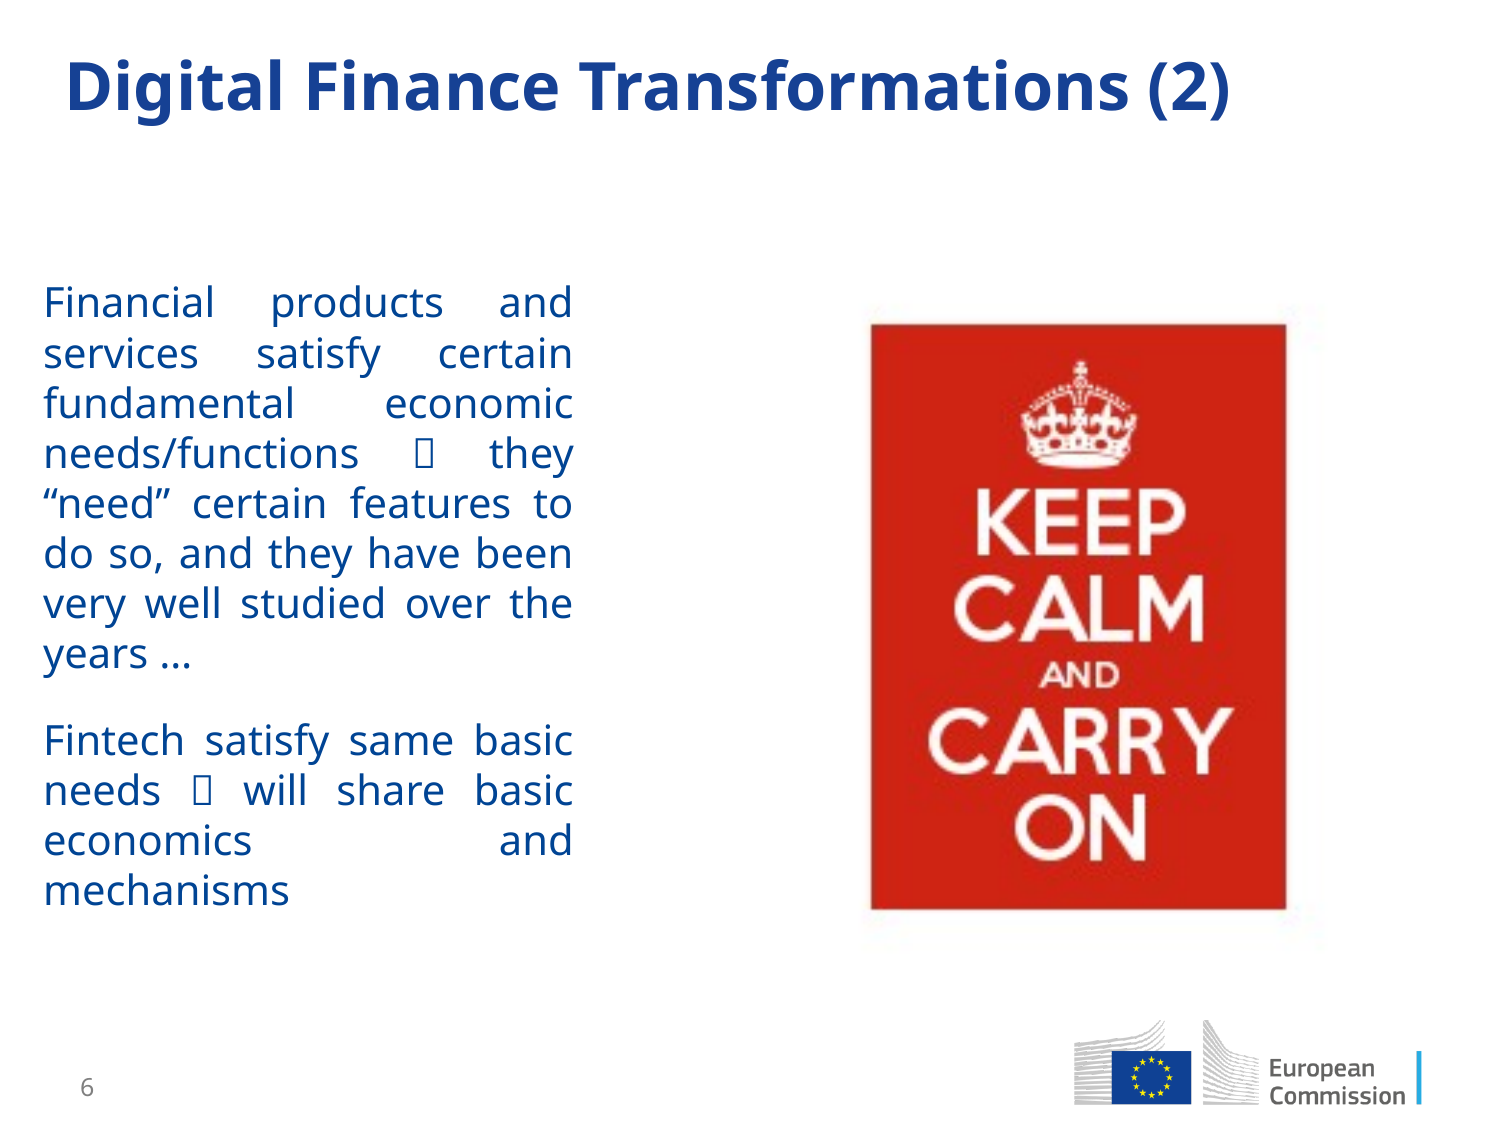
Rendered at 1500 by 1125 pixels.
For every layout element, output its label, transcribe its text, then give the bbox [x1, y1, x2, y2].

text_box Financial products and services satisfy certain fundamental economic needs/functions  they “need” certain features to do so, and they have been very well studied over the years … Fintech satisfy same basic needs  will share basic economics and mechanisms [28, 268, 589, 1020]
text_box Digital Finance Transformations (2) [49, 36, 1470, 131]
picture [679, 213, 1486, 1118]
